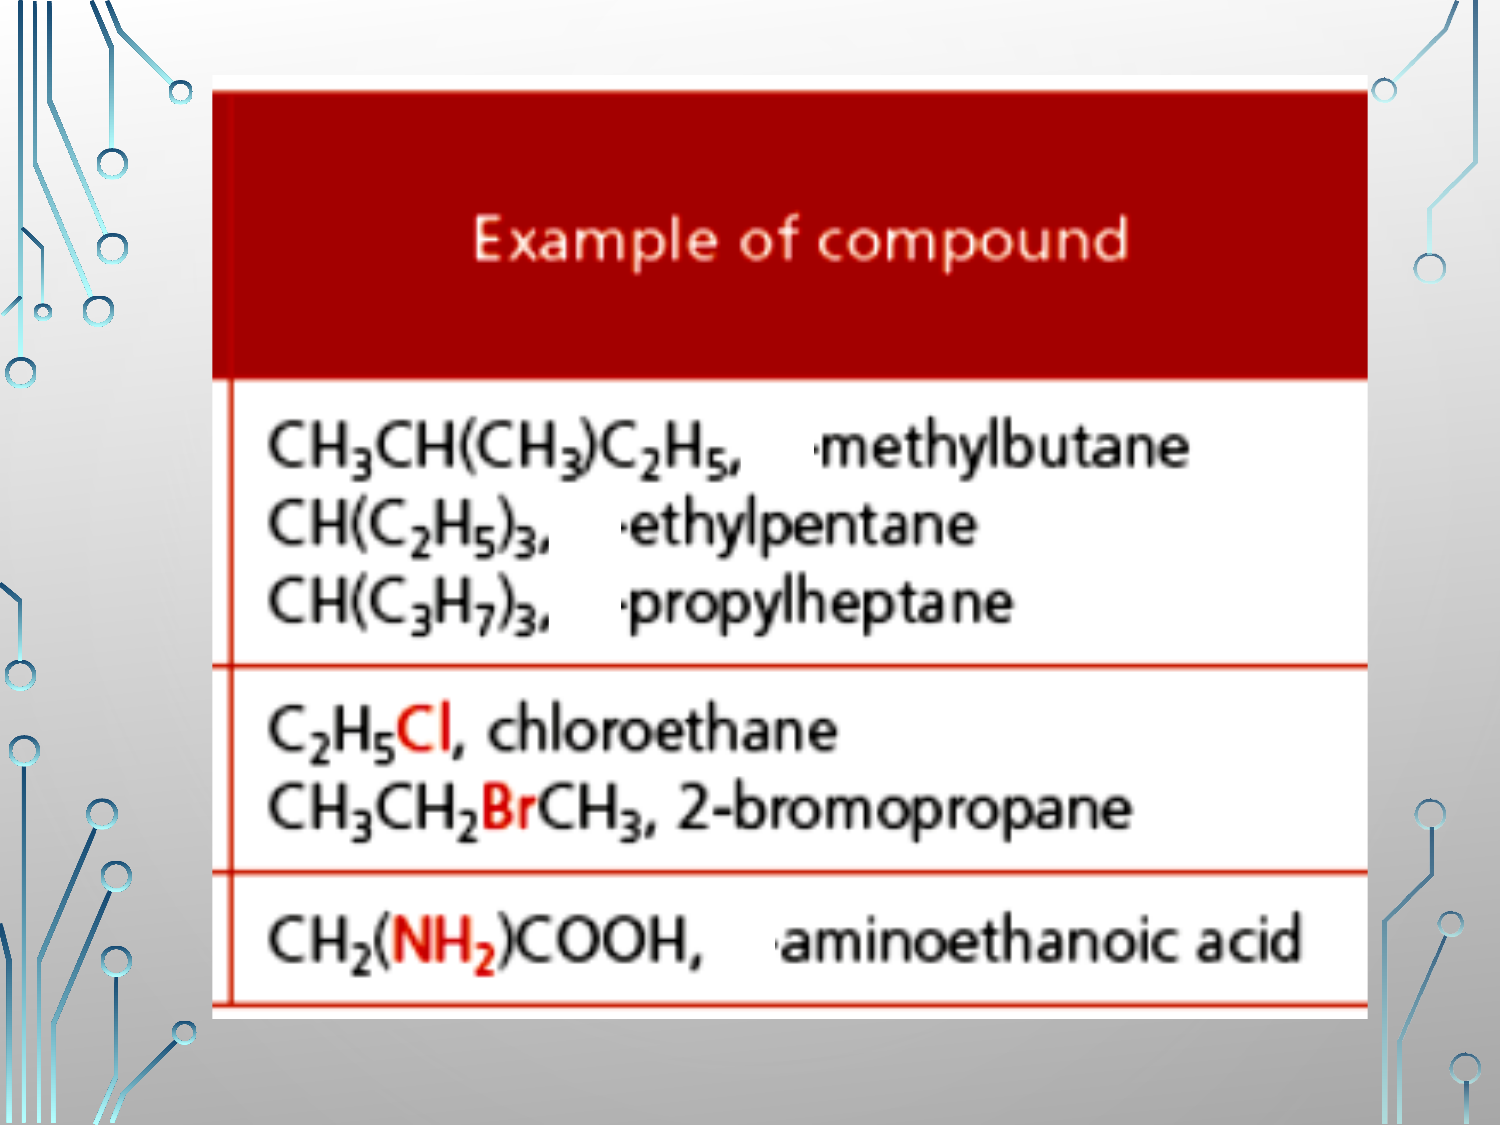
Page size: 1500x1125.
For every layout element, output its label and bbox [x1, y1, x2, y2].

picture [212, 74, 1368, 1019]
